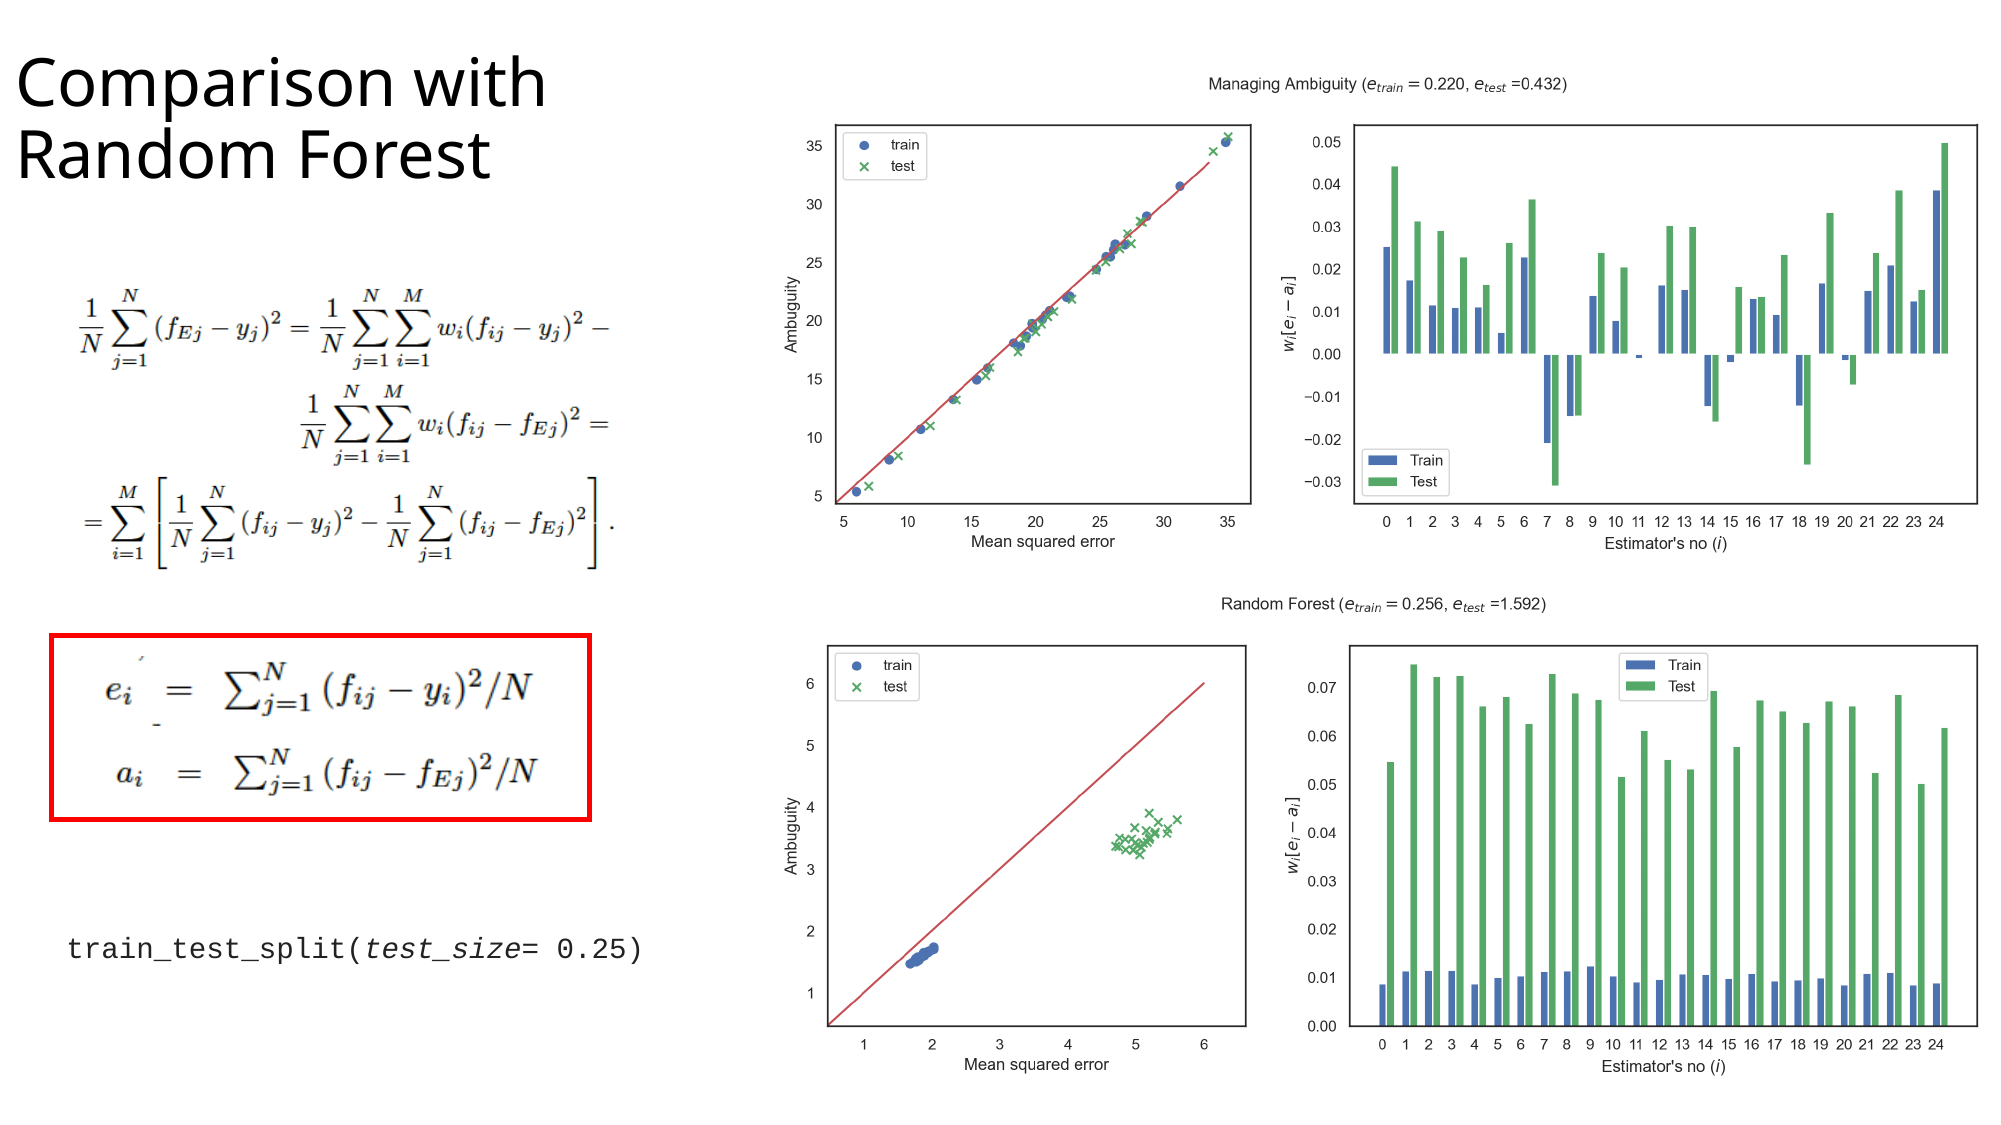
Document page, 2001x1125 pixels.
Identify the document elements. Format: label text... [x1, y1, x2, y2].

picture [77, 281, 620, 577]
text_box [51, 635, 590, 821]
picture [775, 586, 1986, 1086]
picture [115, 743, 539, 804]
picture [100, 656, 539, 726]
text_box train_test_split(test_size= 0.25) [51, 922, 684, 972]
title Comparison with Random Forest [0, 12, 816, 231]
picture [775, 66, 1986, 563]
